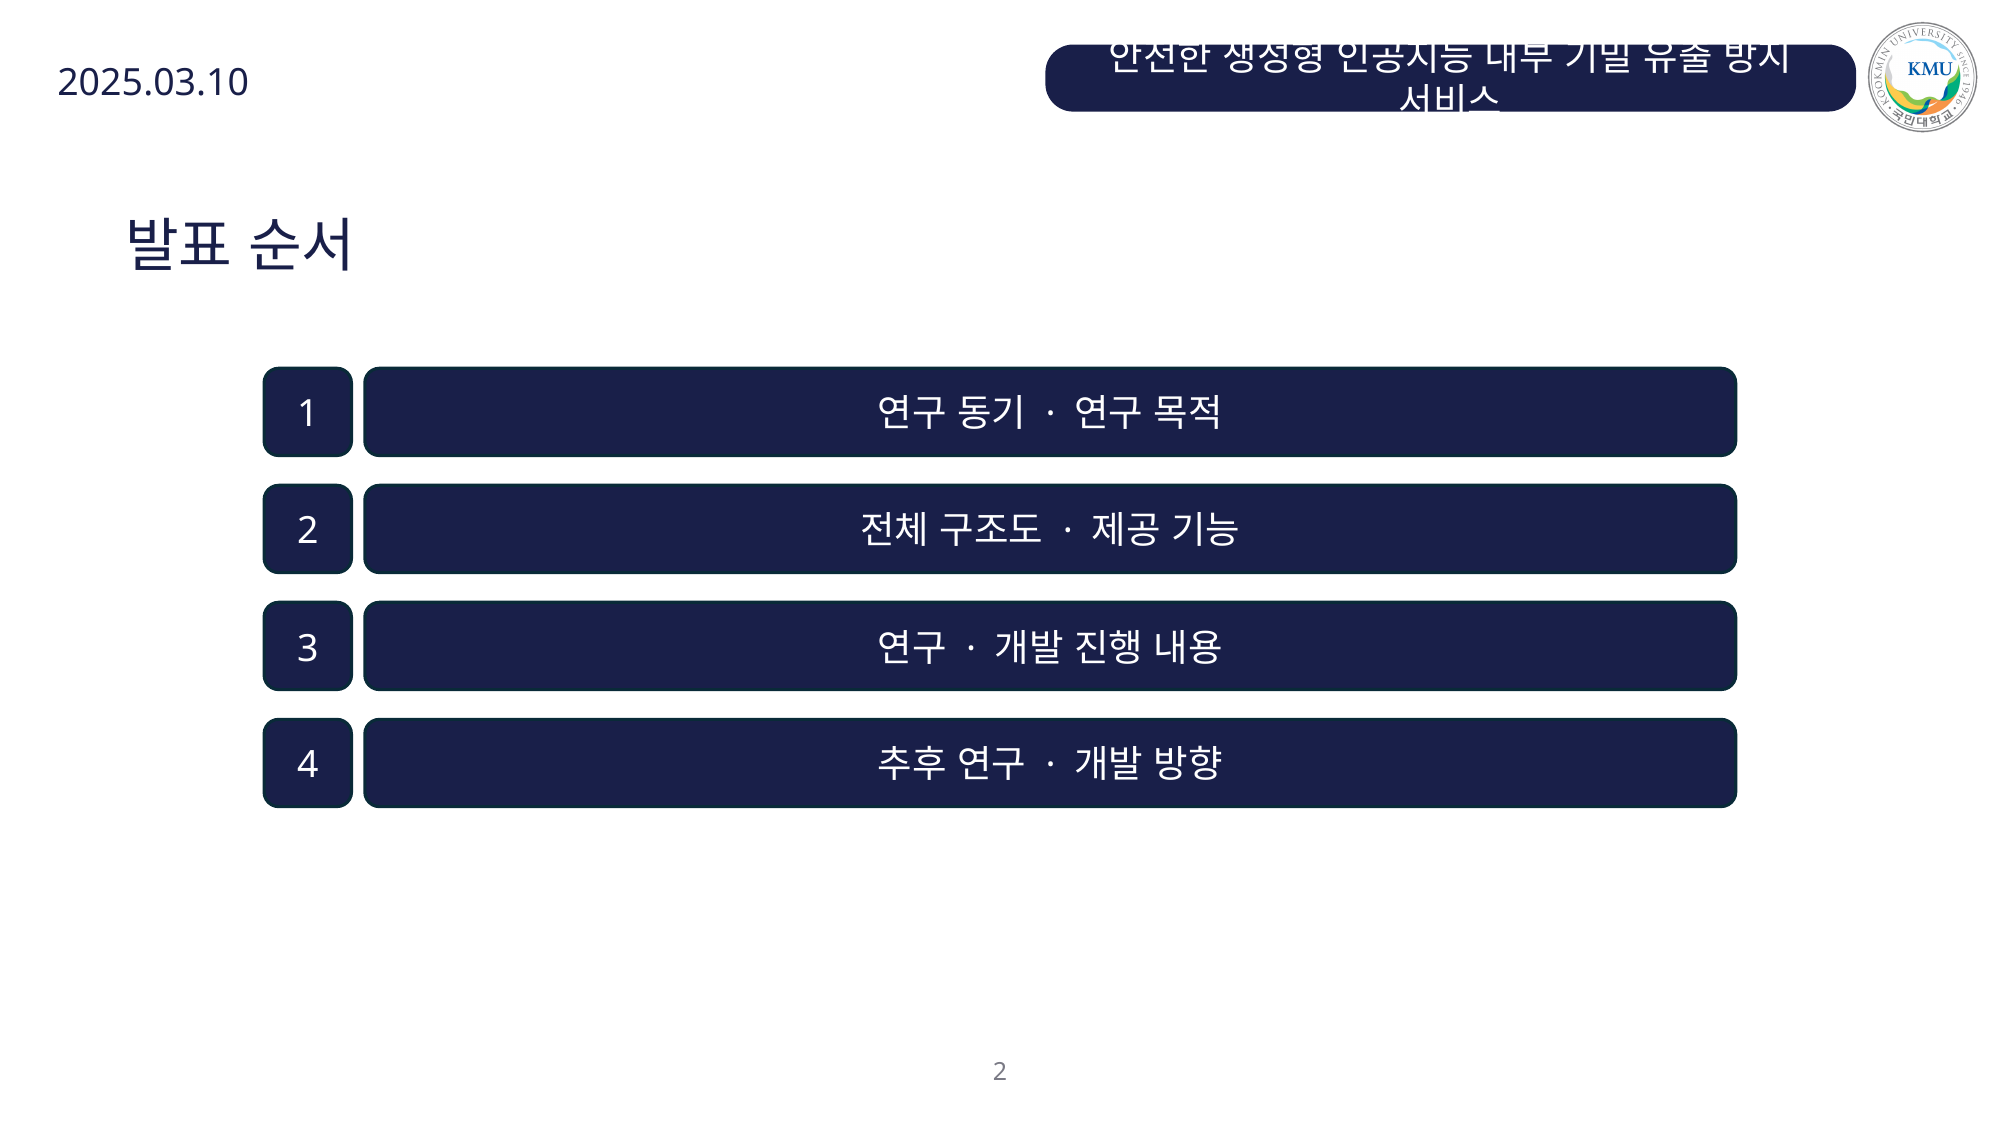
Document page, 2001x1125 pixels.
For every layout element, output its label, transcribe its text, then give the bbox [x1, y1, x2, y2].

slide_number 2 [774, 1042, 1225, 1103]
text_box 발표 순서 [110, 200, 370, 286]
text_box 2025.03.10 [42, 51, 265, 111]
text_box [263, 367, 1737, 808]
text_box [1044, 0, 2000, 156]
